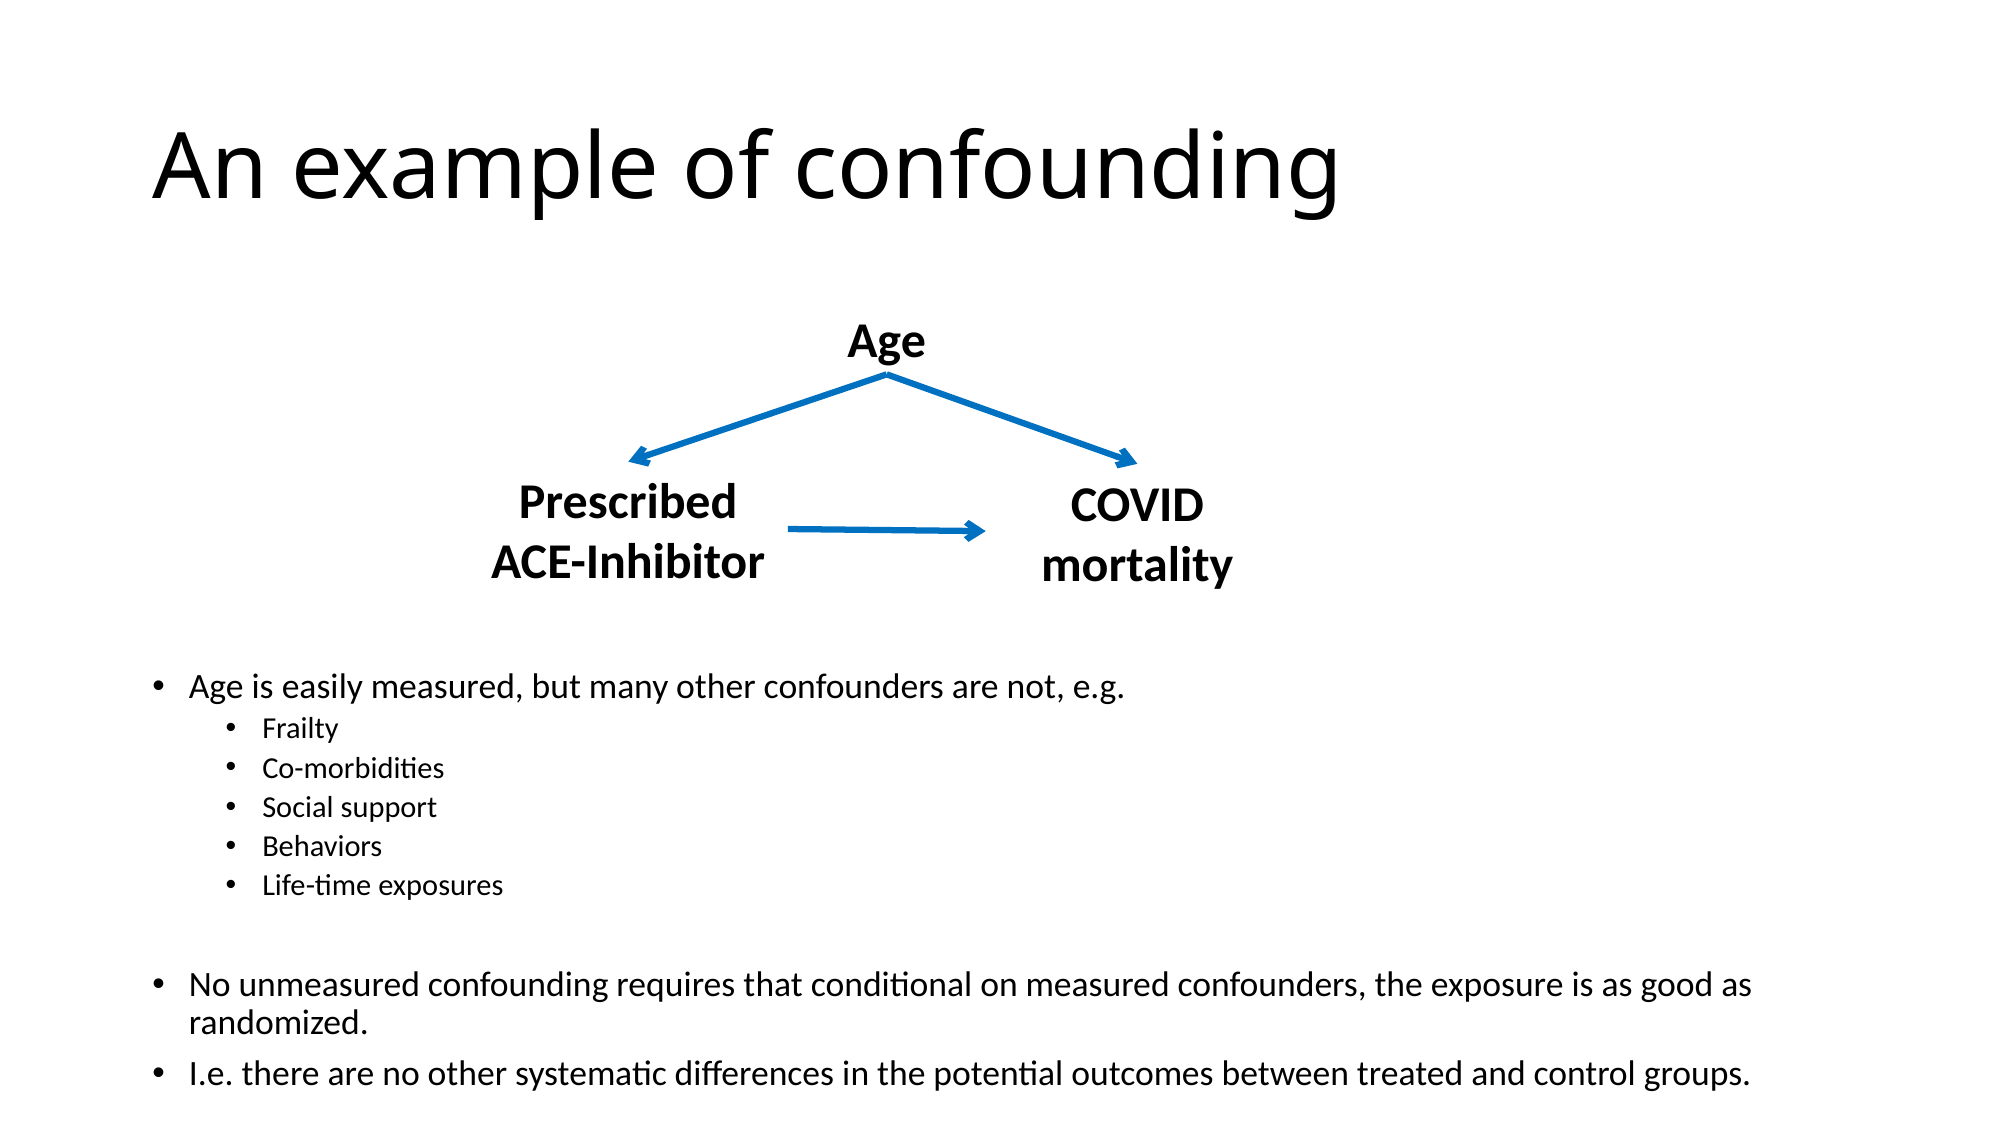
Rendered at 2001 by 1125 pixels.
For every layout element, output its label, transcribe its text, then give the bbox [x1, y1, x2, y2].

list Age is easily measured, but many other confounders are not, e.g. Frailty Co-morbidities Social support Behaviors Life-time exposures No unmeasured confounding requires that conditional on measured confounders, the exposure is as good as randomized. I.e. there are no other systematic differences in the potential outcomes between treated and control groups. [137, 299, 1863, 1103]
text_box Prescribed ACE-Inhibitor [468, 461, 788, 597]
title An example of confounding [137, 59, 1863, 278]
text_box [886, 375, 1138, 464]
text_box Age [712, 299, 1062, 375]
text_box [628, 375, 886, 462]
text_box COVID mortality [985, 463, 1290, 599]
